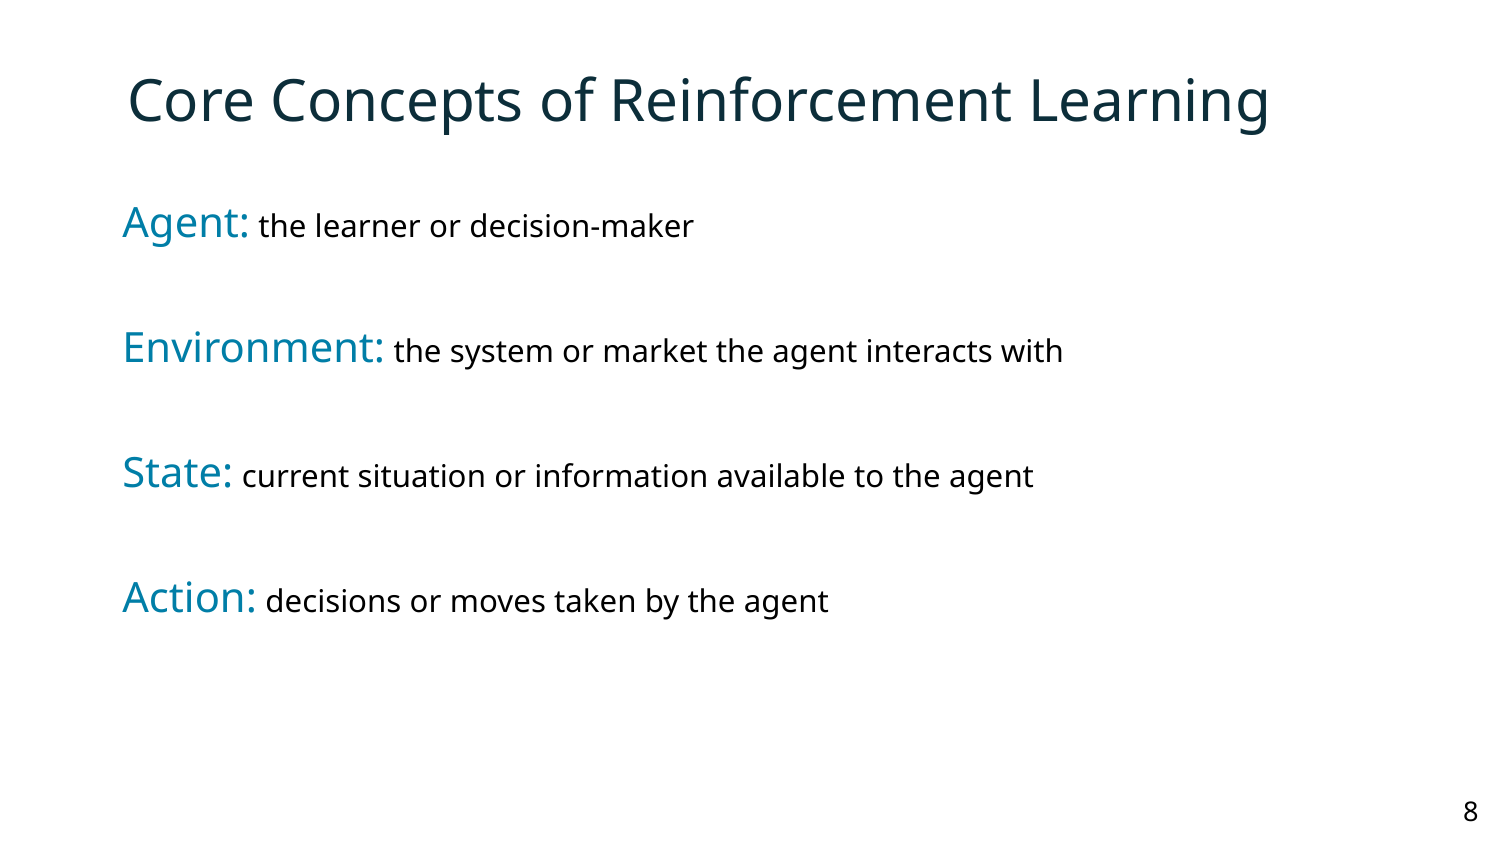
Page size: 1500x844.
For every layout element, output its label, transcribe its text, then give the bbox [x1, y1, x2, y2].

text_box Agent: the learner or decision-maker Environment: the system or market the agent interacts with State: current situation or information available to the agent Action: decisions or moves taken by the agent [107, 180, 1417, 791]
slide_number ‹#› [1403, 779, 1494, 844]
text_box Core Concepts of Reinforcement Learning [102, 47, 1296, 185]
